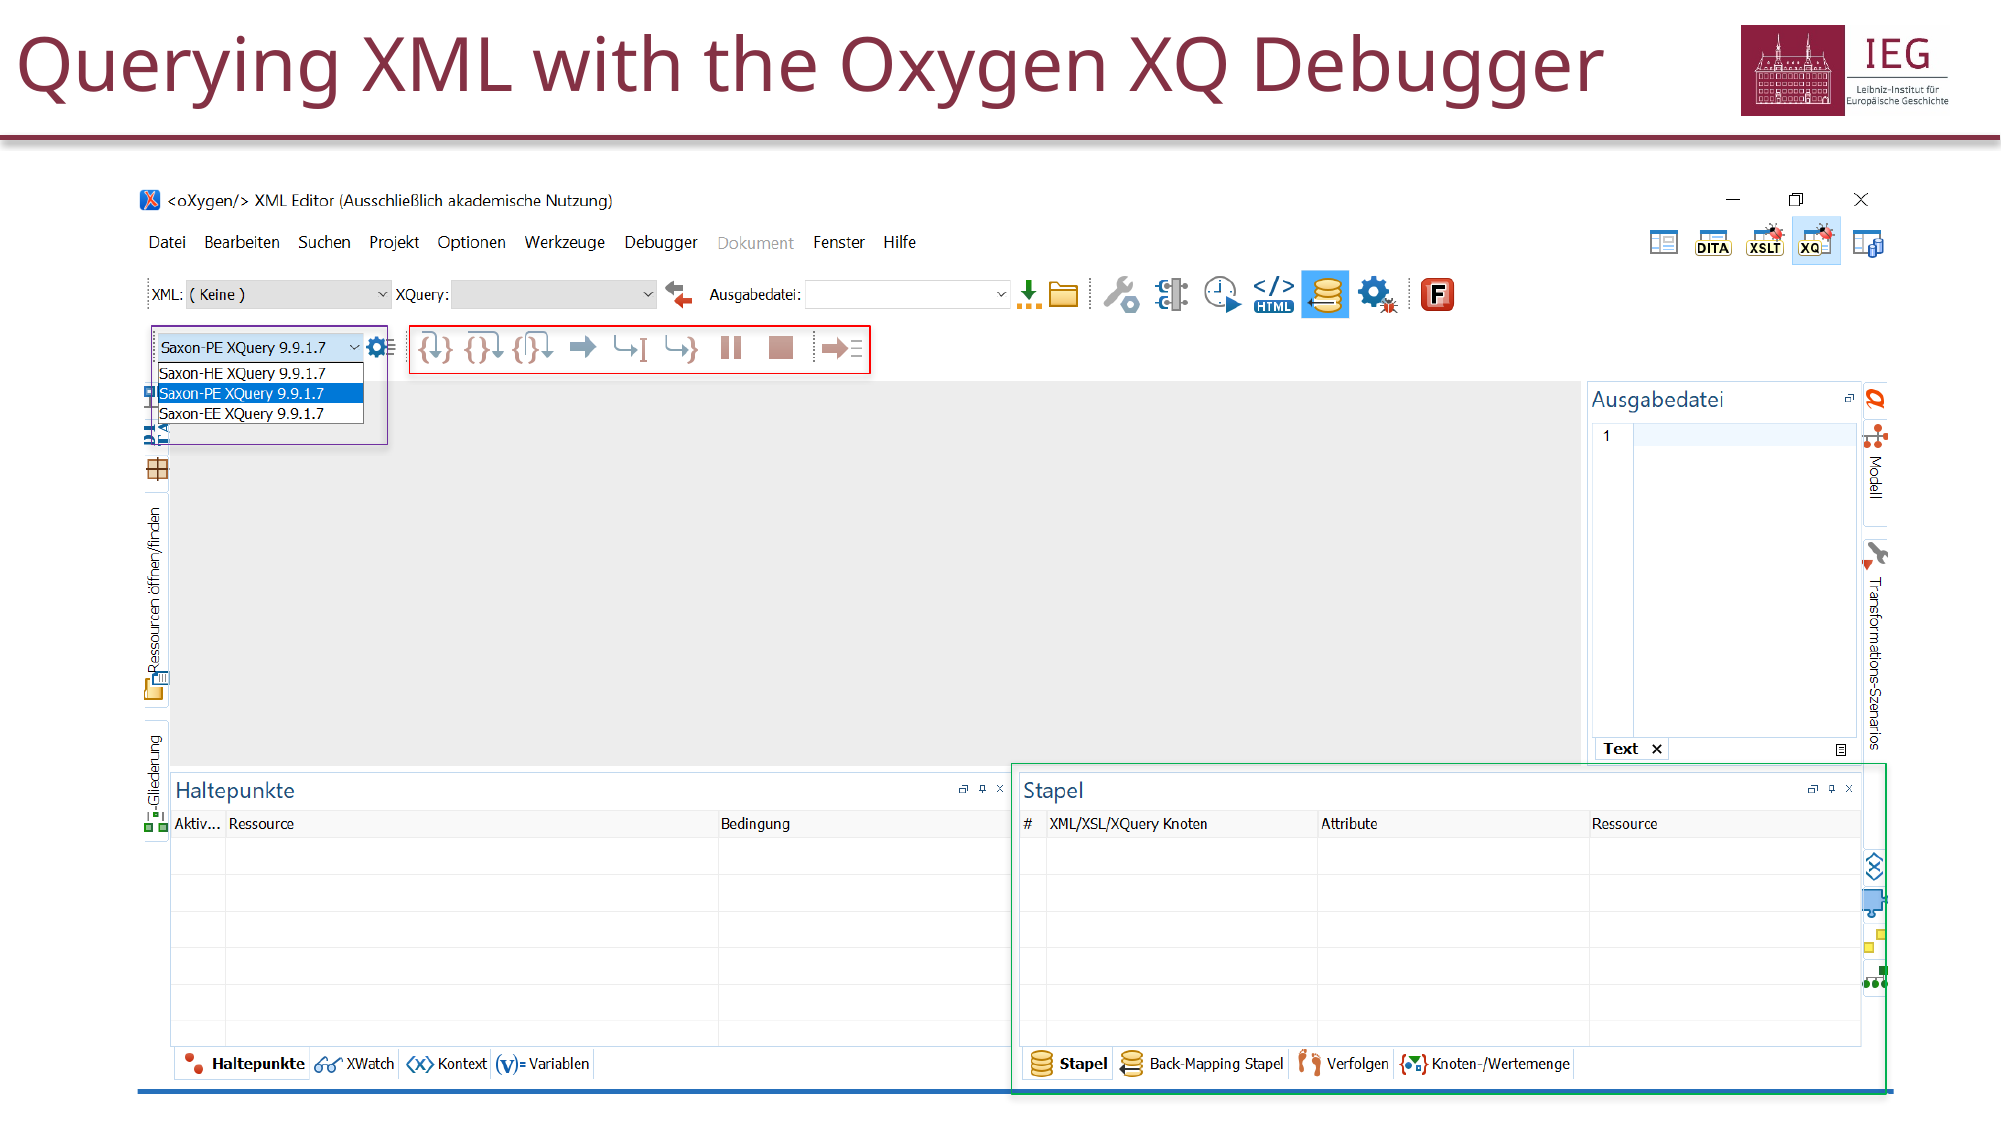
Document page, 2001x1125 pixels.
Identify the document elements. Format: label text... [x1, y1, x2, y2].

title Querying XML with the Oxygen XQ Debugger [0, 66, 1800, 167]
picture [1741, 25, 1950, 116]
picture [137, 184, 1894, 1094]
